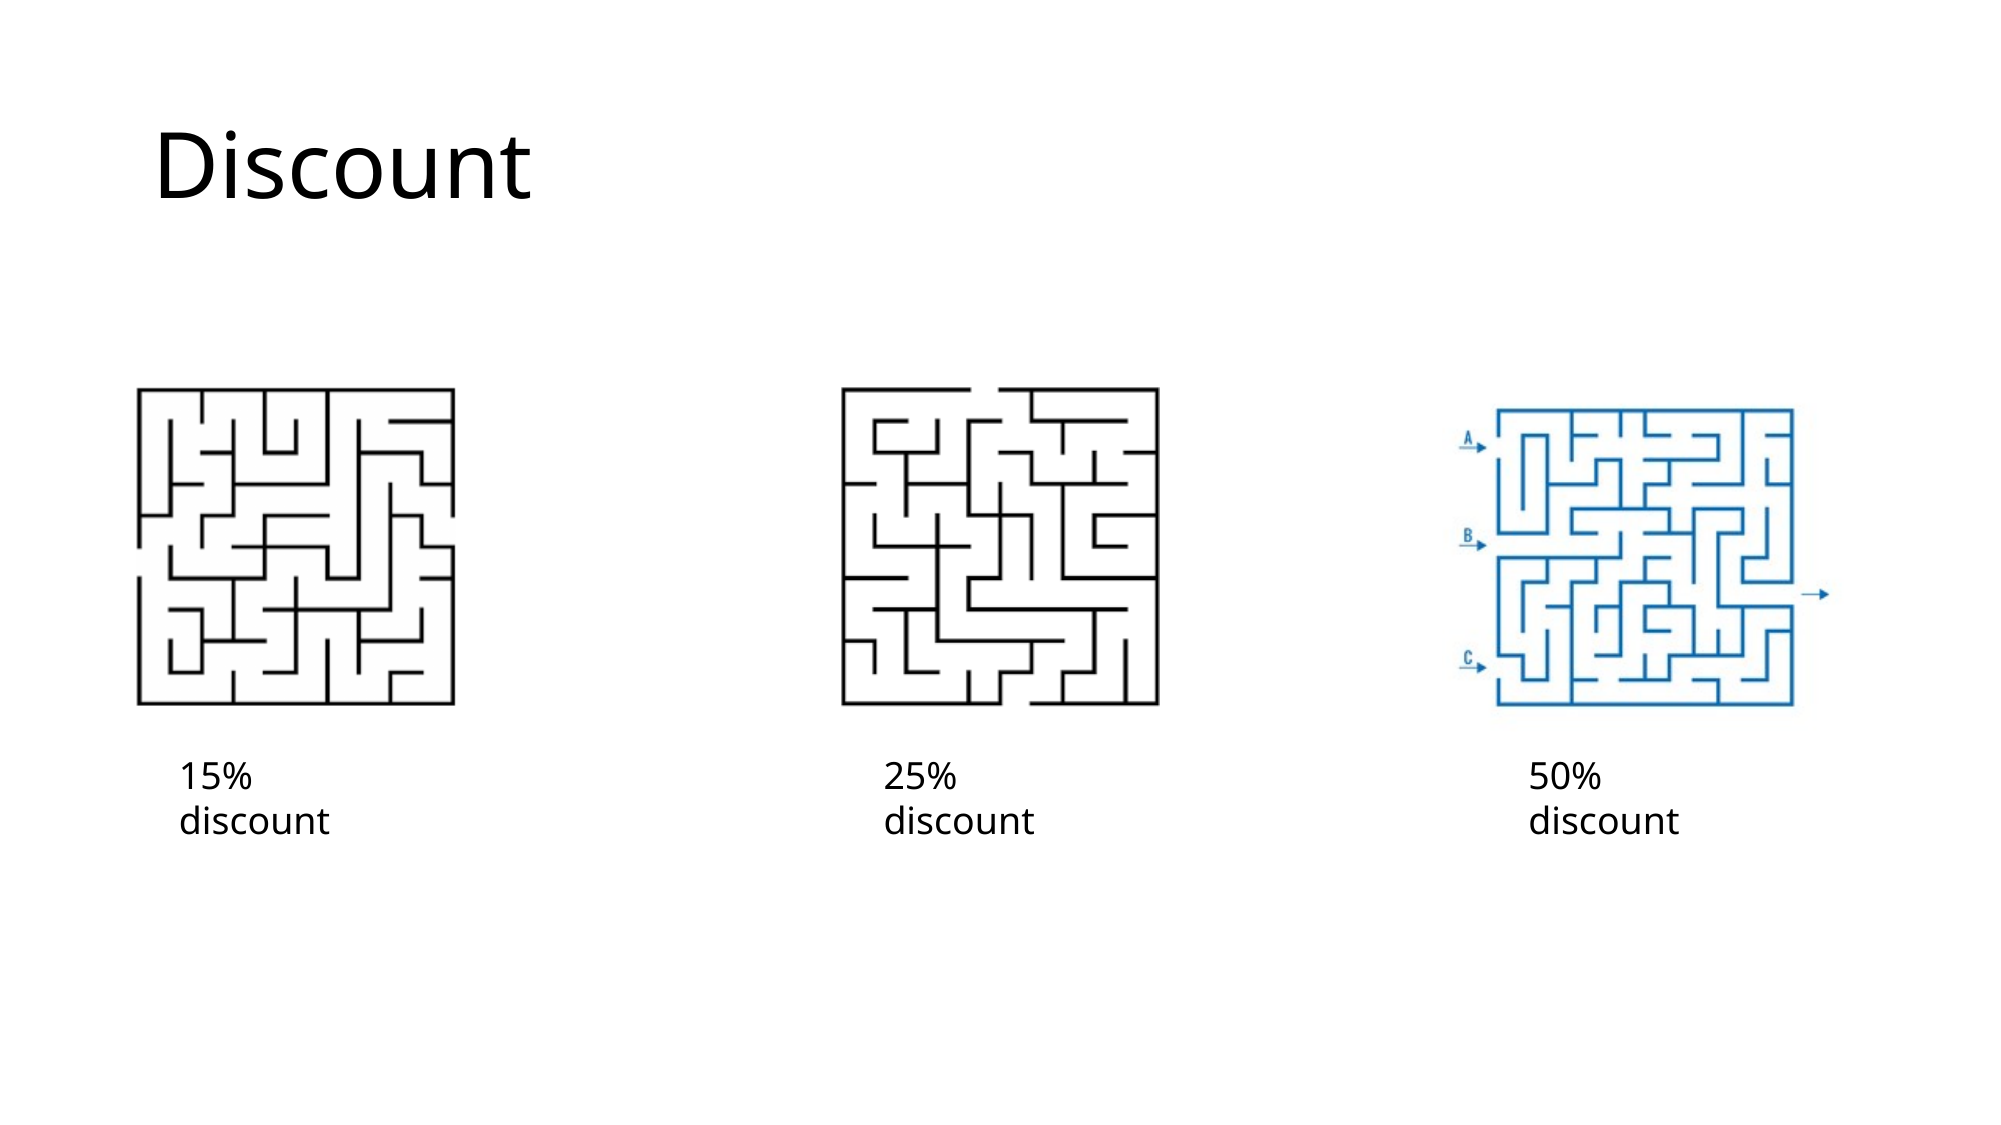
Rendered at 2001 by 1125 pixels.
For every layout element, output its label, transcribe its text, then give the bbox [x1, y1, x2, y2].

text_box 15% discount [163, 744, 428, 850]
title Discount [137, 59, 1863, 278]
text_box 50% discount [1513, 745, 1777, 850]
text_box 25% discount [868, 744, 1132, 850]
picture [136, 386, 456, 707]
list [1442, 349, 1850, 745]
picture [841, 386, 1160, 707]
